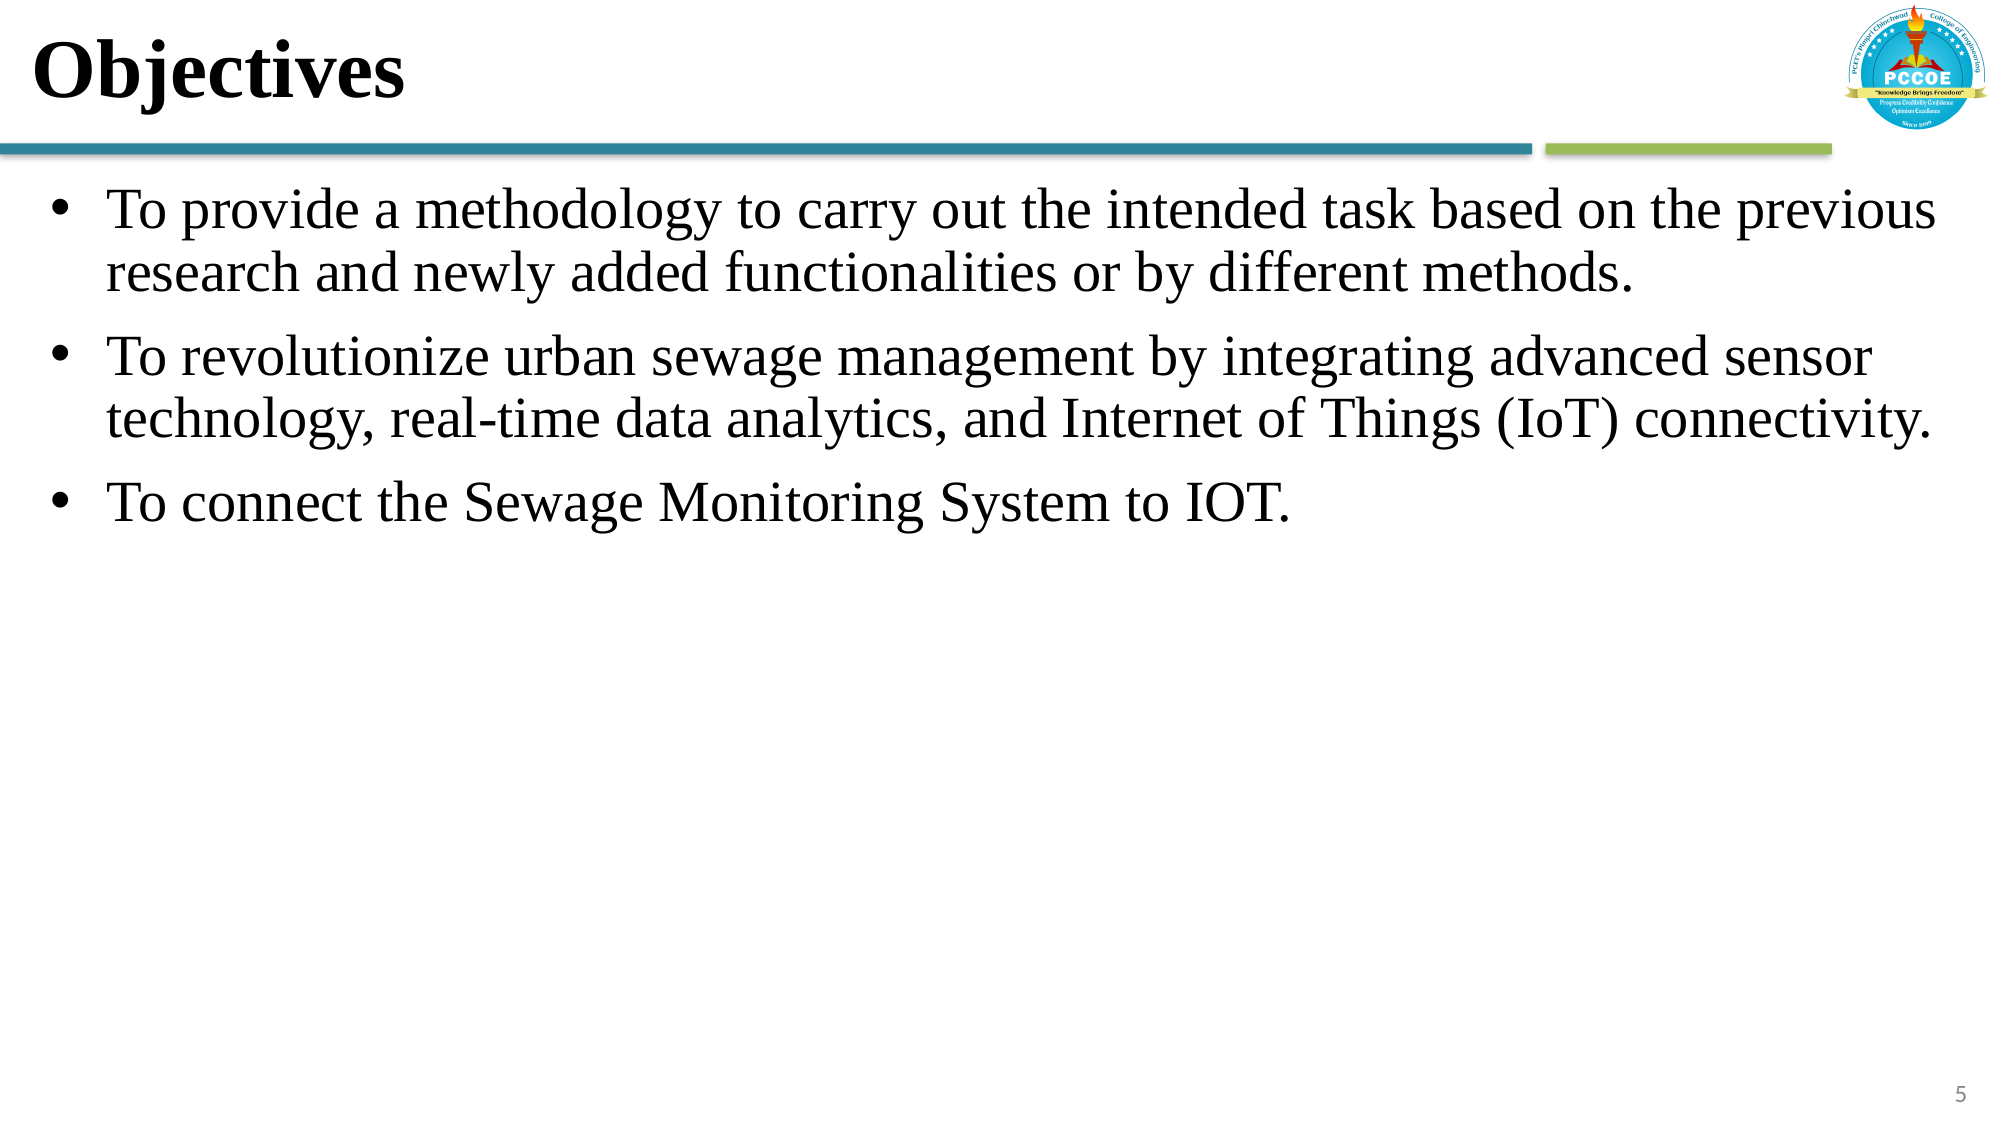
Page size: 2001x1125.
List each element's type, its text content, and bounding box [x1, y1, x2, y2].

title Objectives [16, 11, 1832, 130]
picture [1839, 3, 1994, 132]
list To provide a methodology to carry out the intended task based on the previous research and newly added functionalities or by different methods. To revolutionize urban sewage management by integrating advanced sensor technology, real-time data analytics, and Internet of Things (IoT) connectivity. To connect the Sewage Monitoring System to IOT. [16, 170, 1982, 1027]
slide_number 5 [1532, 1070, 1983, 1116]
